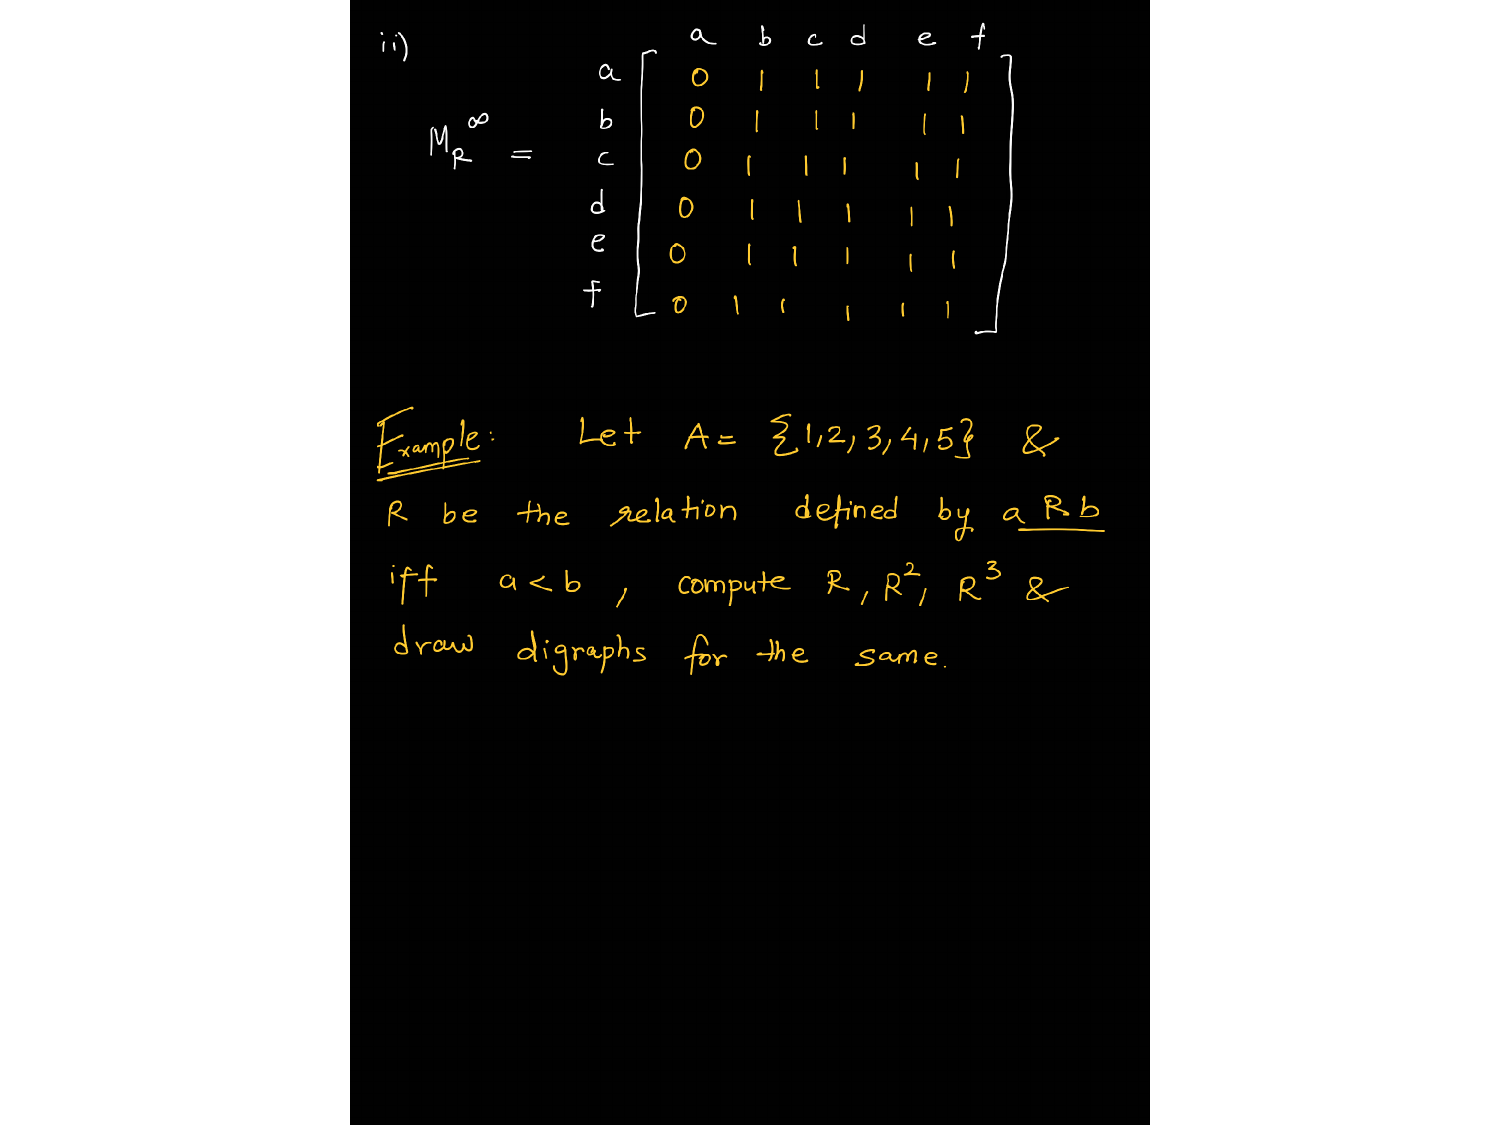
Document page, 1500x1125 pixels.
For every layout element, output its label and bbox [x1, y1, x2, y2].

picture [350, 0, 1150, 1125]
